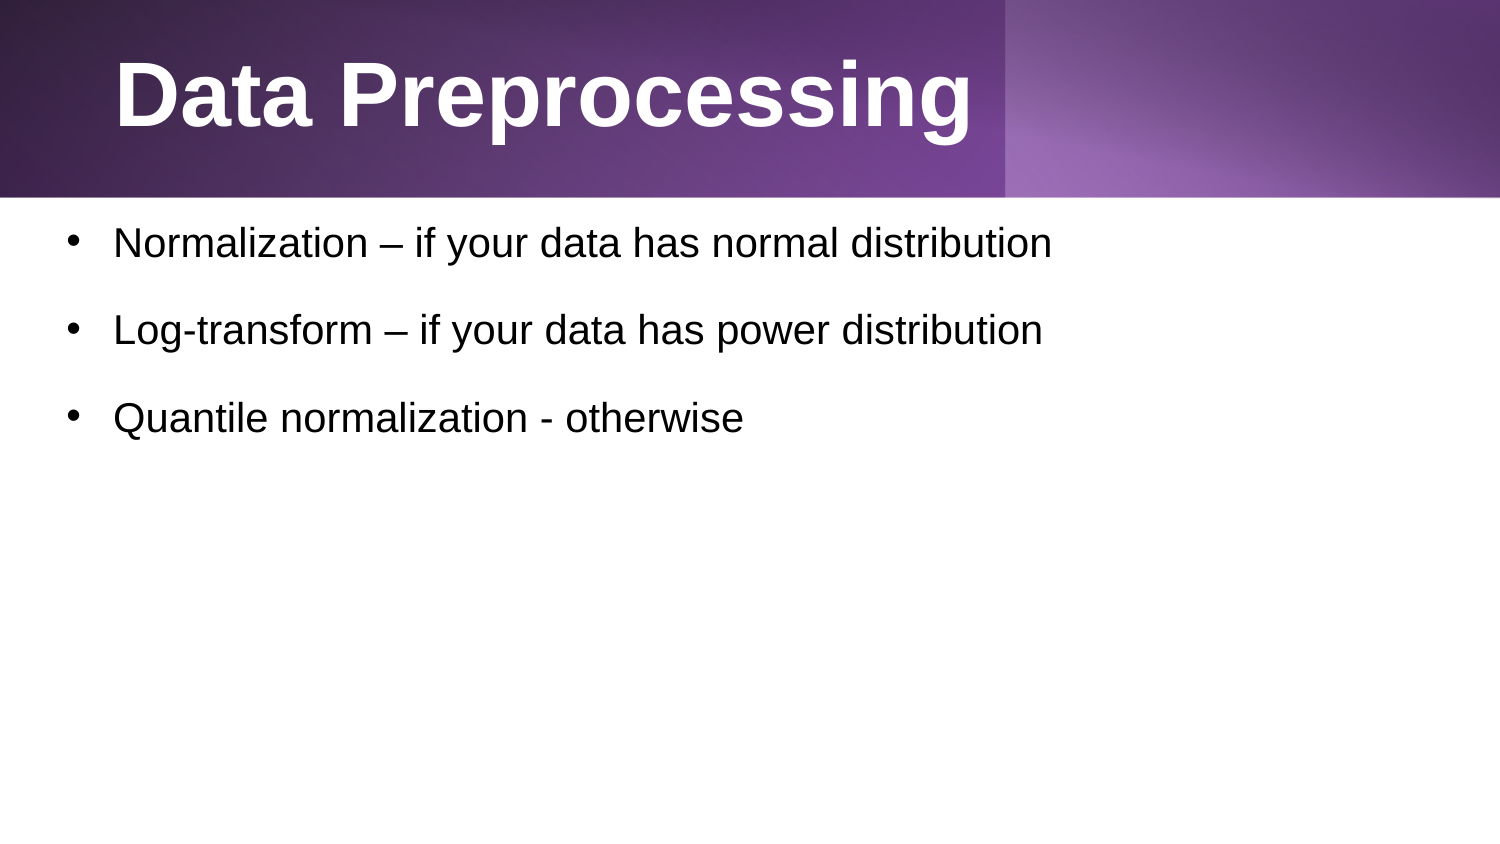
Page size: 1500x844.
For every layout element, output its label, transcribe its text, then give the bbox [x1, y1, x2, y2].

picture [0, 0, 1500, 199]
title Data Preprocessing [103, 15, 1397, 179]
text_box Normalization – if your data has normal distribution Log-transform – if your data has power distribution Quantile normalization - otherwise [51, 207, 1449, 448]
